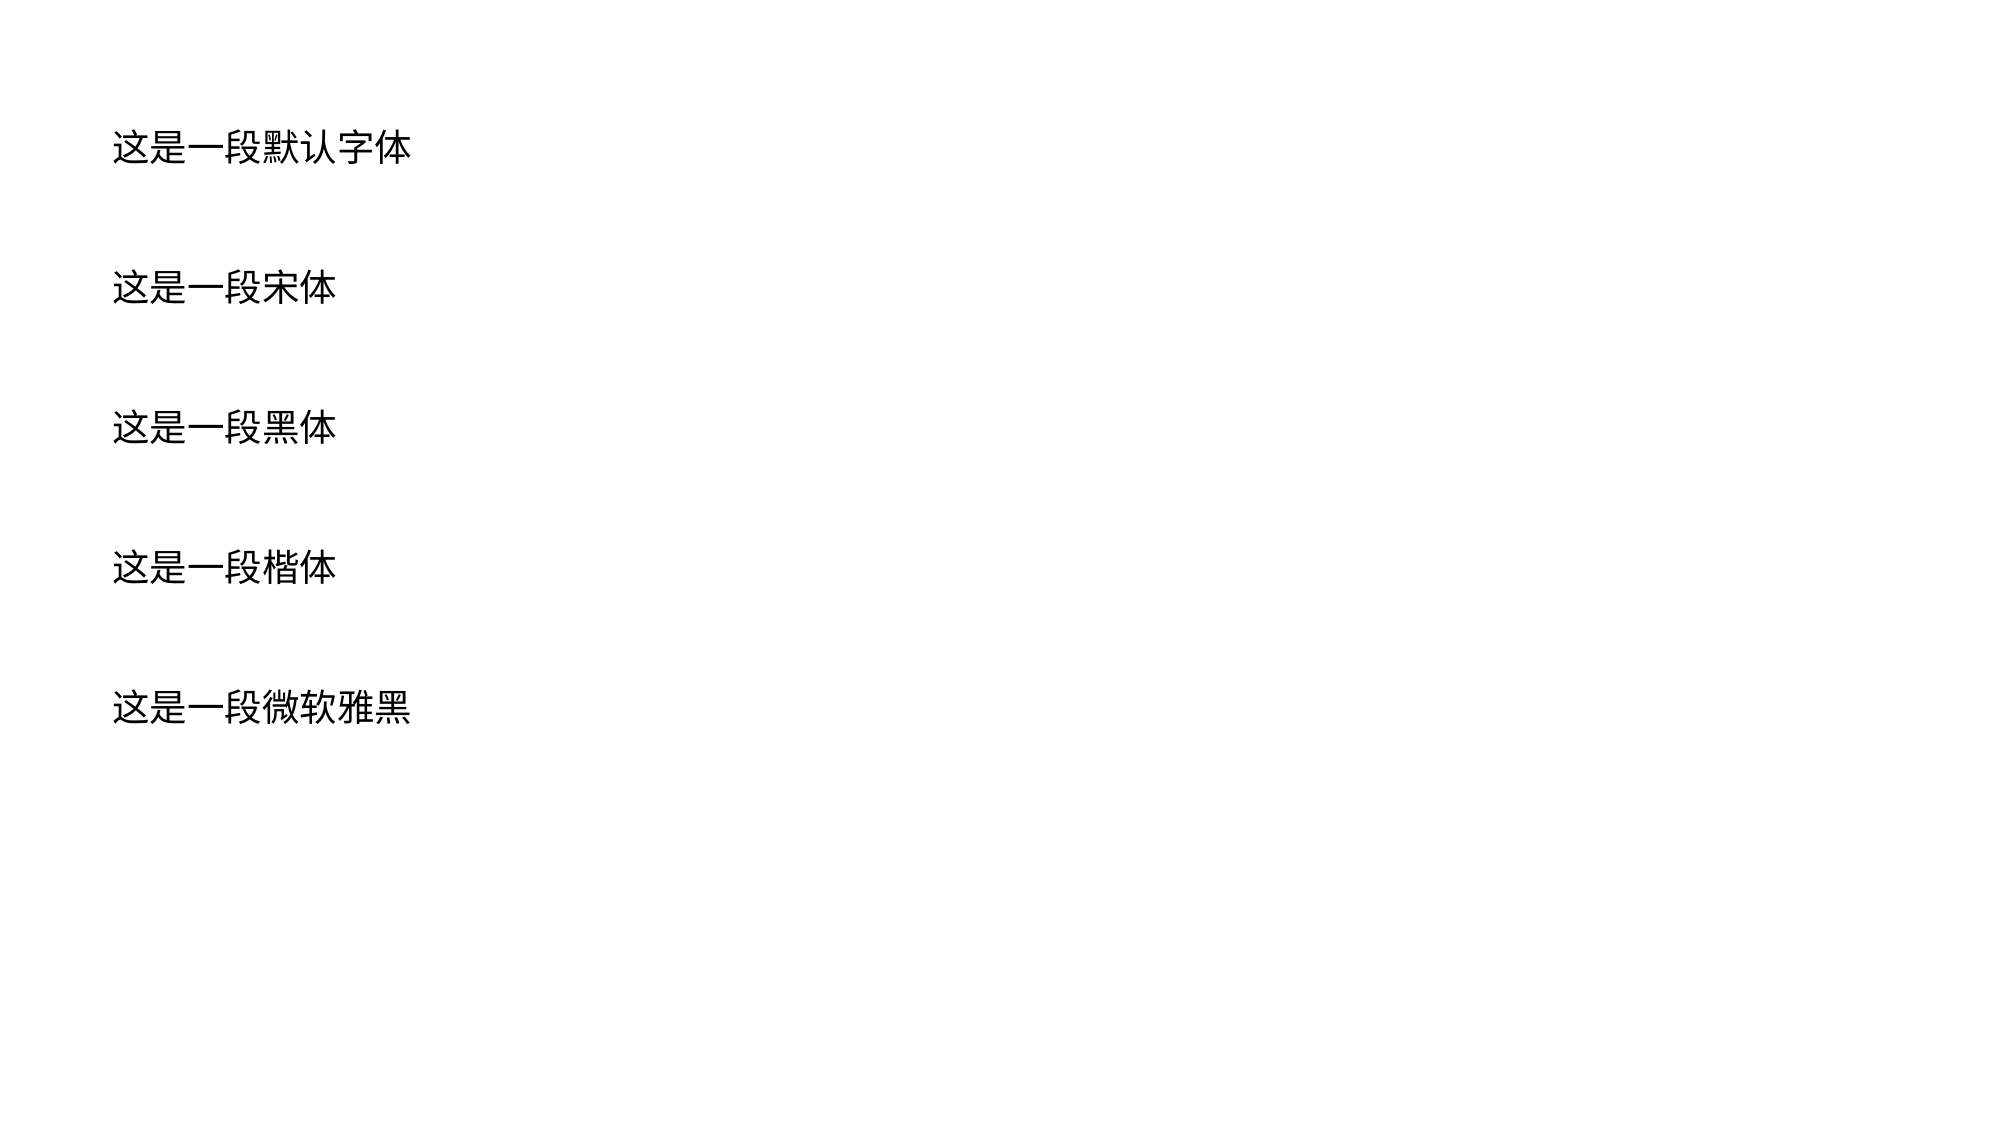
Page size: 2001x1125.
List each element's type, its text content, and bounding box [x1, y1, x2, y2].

text_box 这是一段宋体 [97, 256, 854, 317]
text_box 这是一段默认字体 [97, 116, 854, 177]
text_box 这是一段微软雅黑 [97, 676, 854, 737]
text_box 这是一段黑体 [97, 396, 854, 457]
text_box 这是一段楷体 [97, 536, 854, 597]
